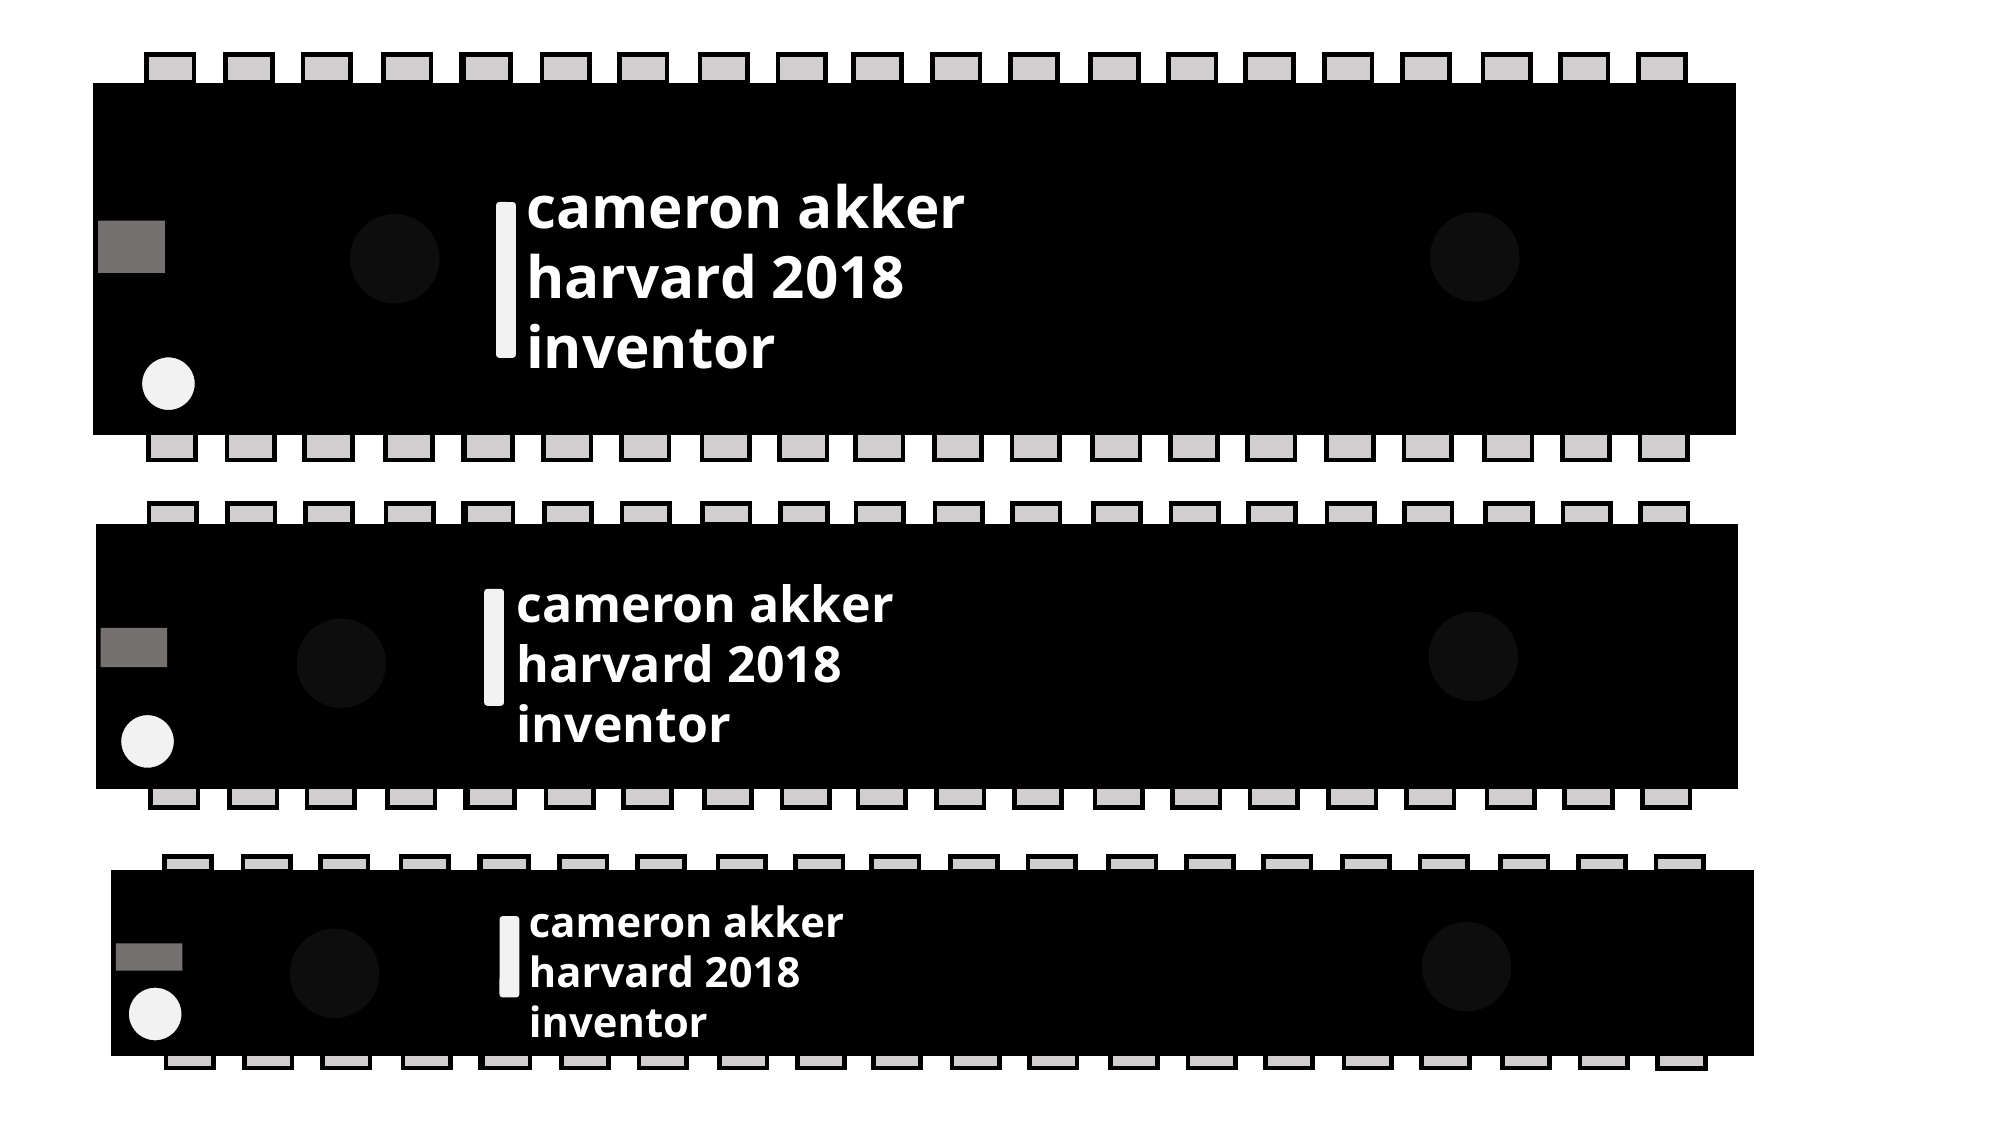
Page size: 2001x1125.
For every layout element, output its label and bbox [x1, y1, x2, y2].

text_box [113, 856, 1752, 1069]
text_box [95, 54, 1734, 461]
text_box [98, 503, 1737, 808]
